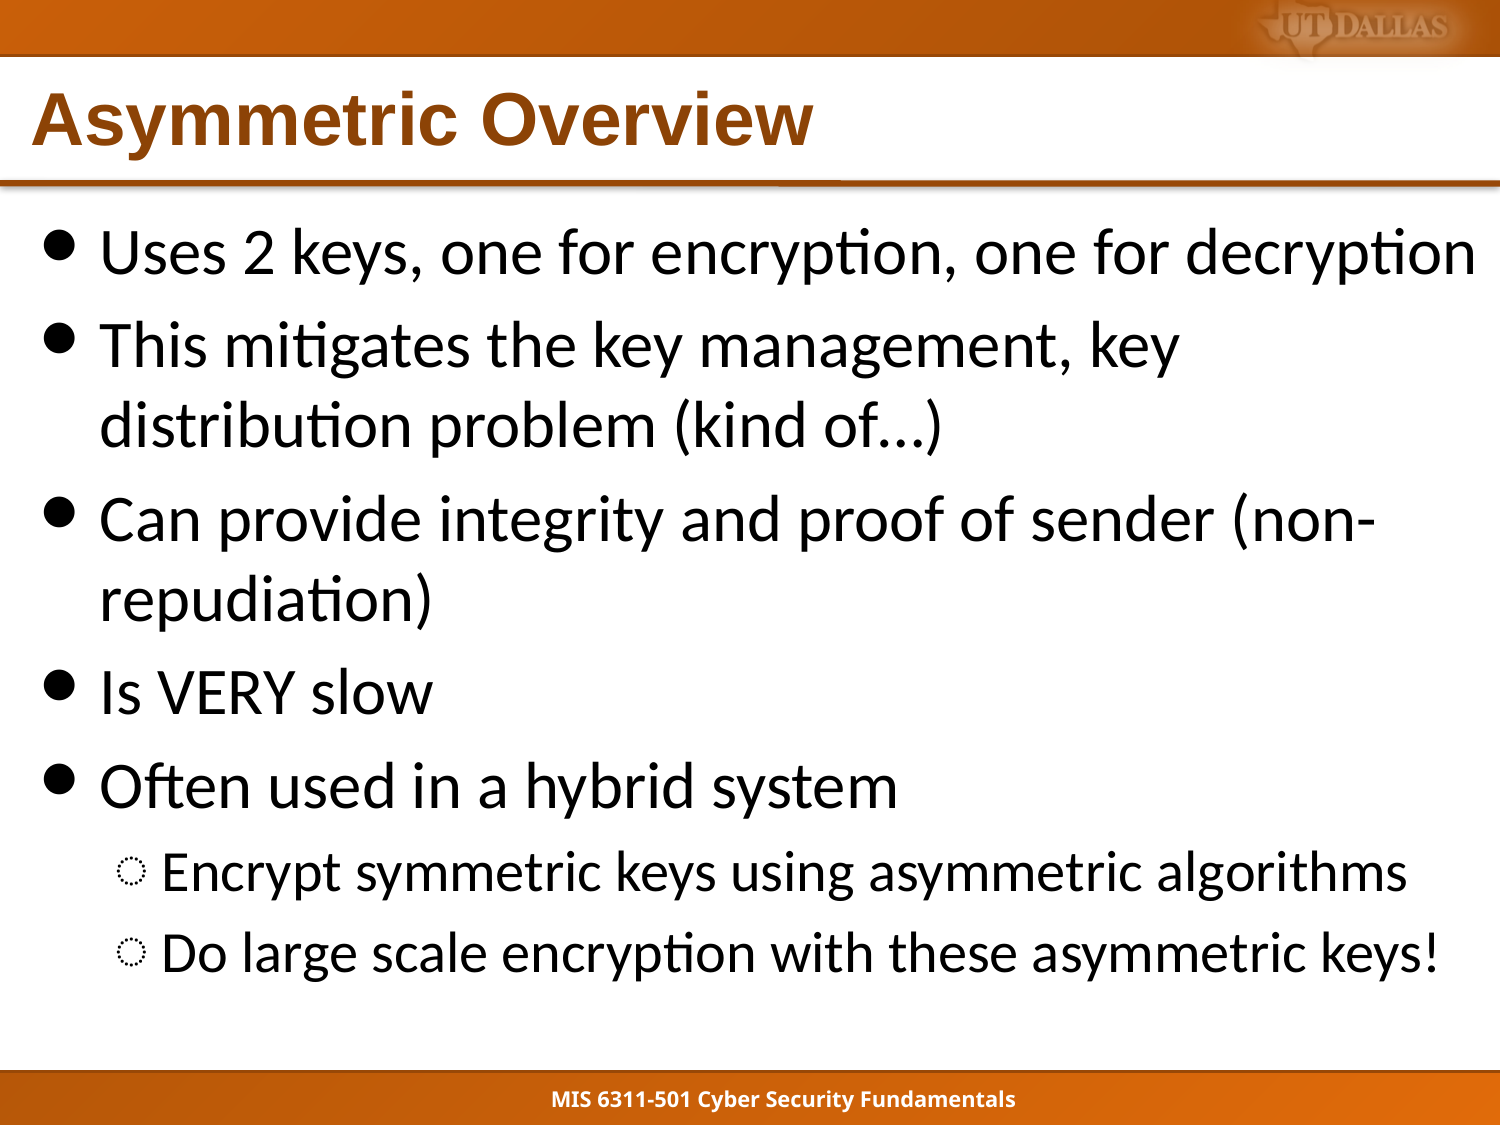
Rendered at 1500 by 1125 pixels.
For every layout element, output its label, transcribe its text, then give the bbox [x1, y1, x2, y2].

list Uses 2 keys, one for encryption, one for decryption This mitigates the key management, key distribution problem (kind of…) Can provide integrity and proof of sender (non-repudiation) Is VERY slow Often used in a hybrid system Encrypt symmetric keys using asymmetric algorithms Do large scale encryption with these asymmetric keys! [24, 199, 1500, 1077]
title Asymmetric Overview [0, 64, 1500, 178]
picture [1218, 0, 1500, 64]
